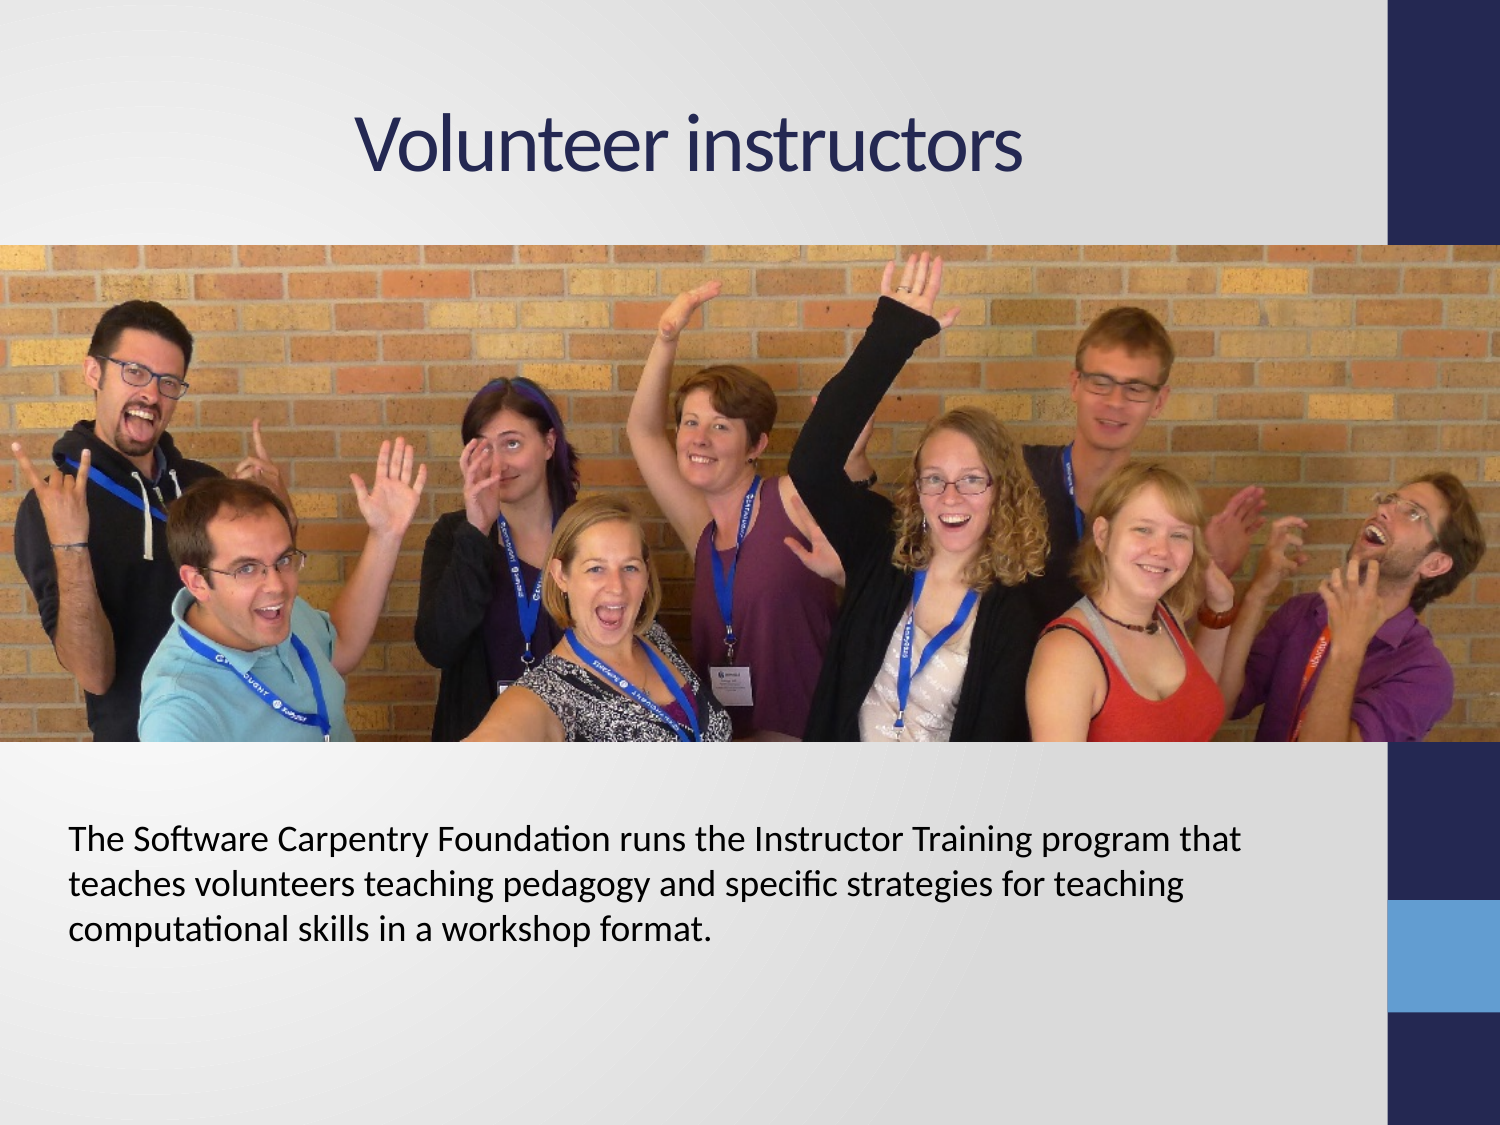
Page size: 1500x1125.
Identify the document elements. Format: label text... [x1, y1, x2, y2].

picture [0, 244, 1500, 742]
title Volunteer instructors [129, 48, 1251, 229]
text_box The Software Carpentry Foundation runs the Instructor Training program that teaches volunteers teaching pedagogy and specific strategies for teaching computational skills in a workshop format. [53, 806, 1349, 956]
